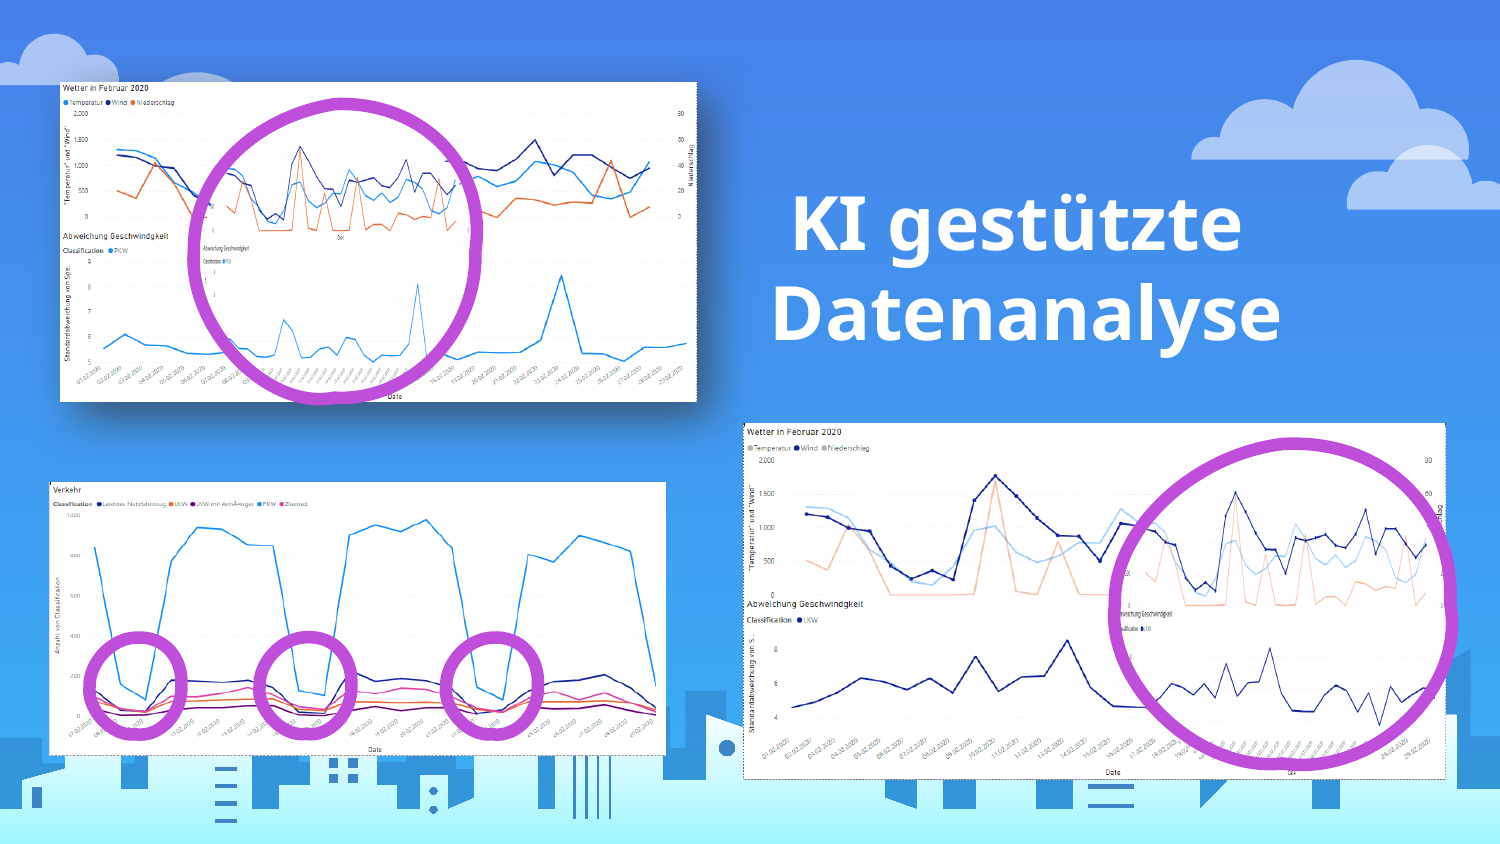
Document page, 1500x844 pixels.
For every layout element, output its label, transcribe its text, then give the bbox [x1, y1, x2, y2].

picture [59, 82, 697, 403]
picture [49, 481, 666, 756]
picture [743, 422, 1451, 780]
title KI gestützte Datenanalyse [745, 211, 1500, 321]
